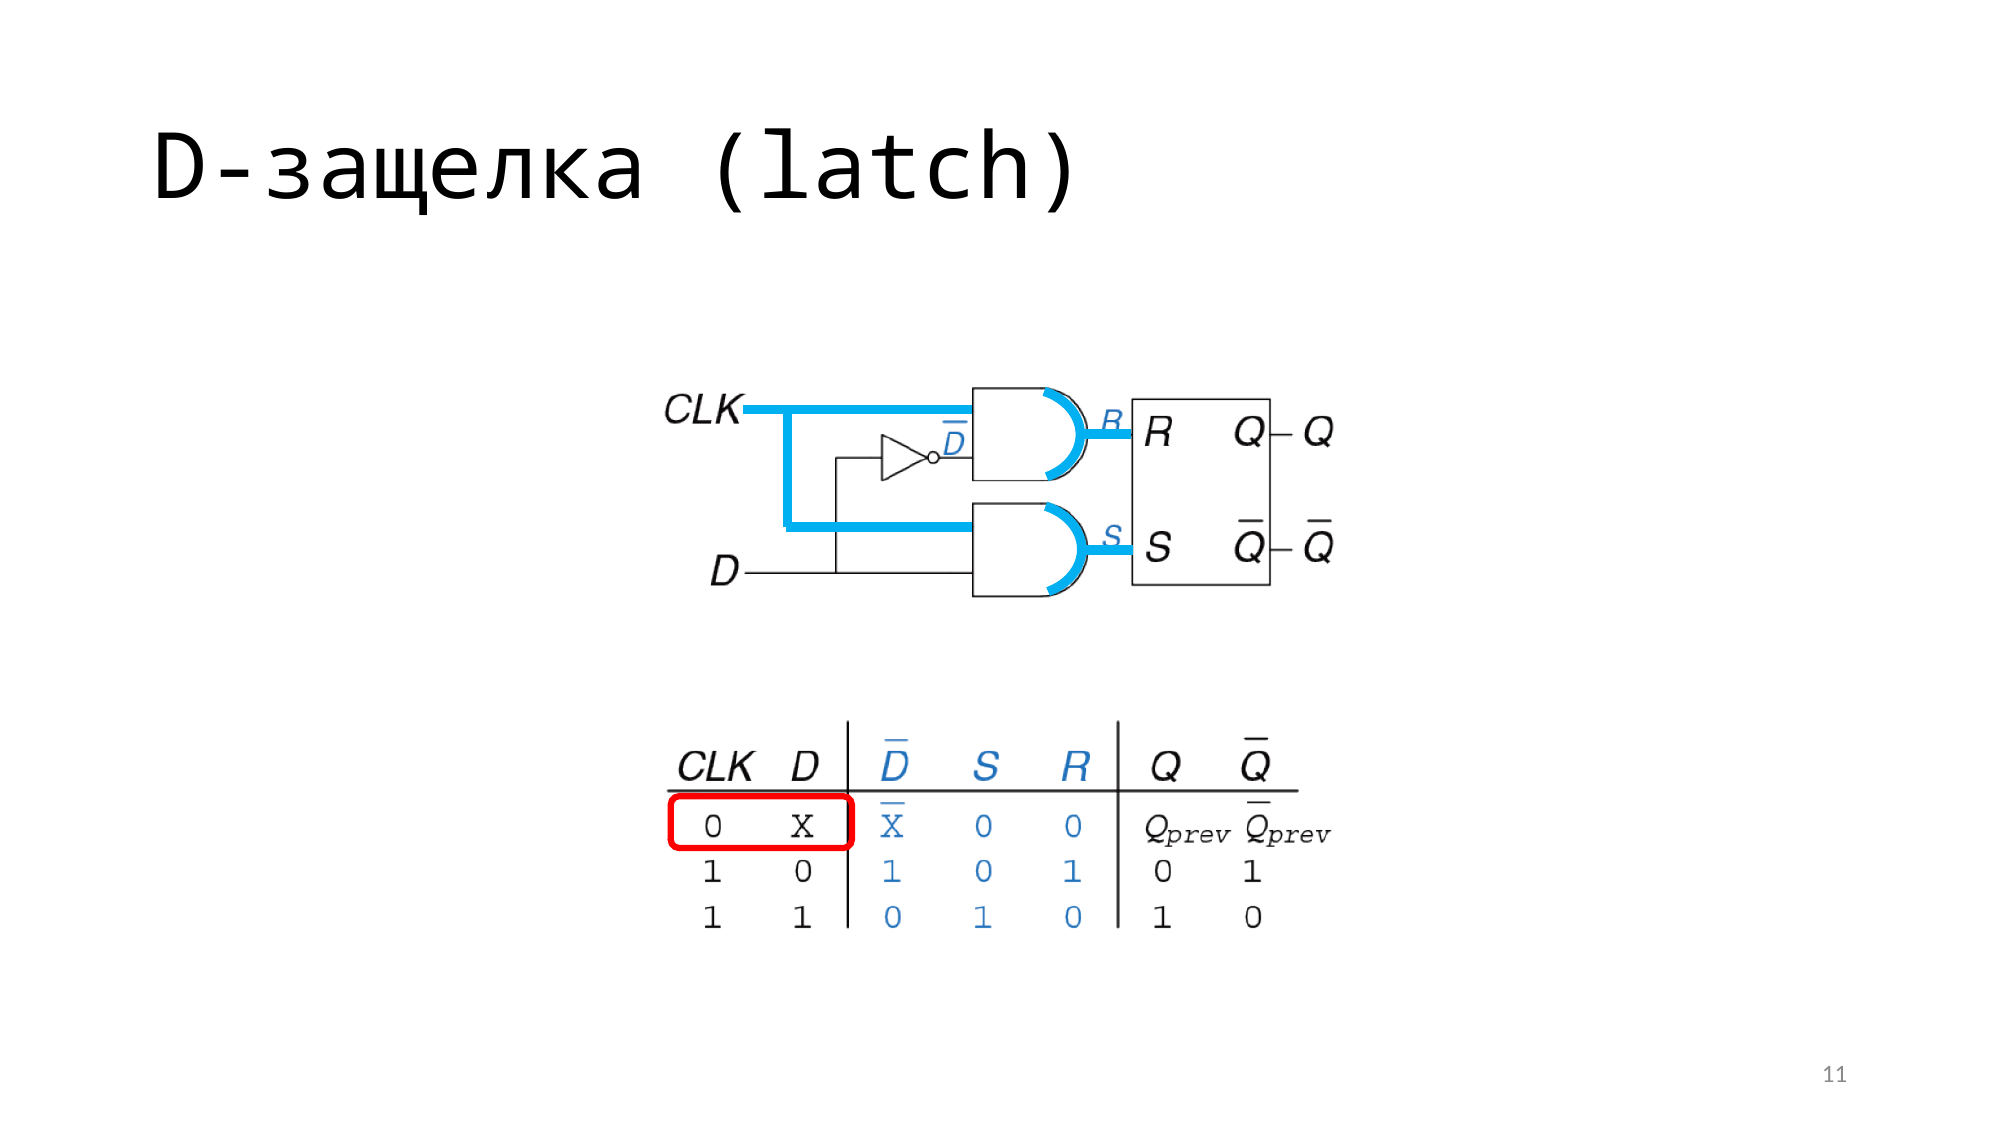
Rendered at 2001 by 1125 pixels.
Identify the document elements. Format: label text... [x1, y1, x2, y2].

picture [648, 374, 1352, 609]
picture [659, 705, 1341, 939]
slide_number 11 [1412, 1042, 1863, 1103]
title D-защелка (latch) [137, 59, 1863, 278]
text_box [670, 387, 1082, 849]
